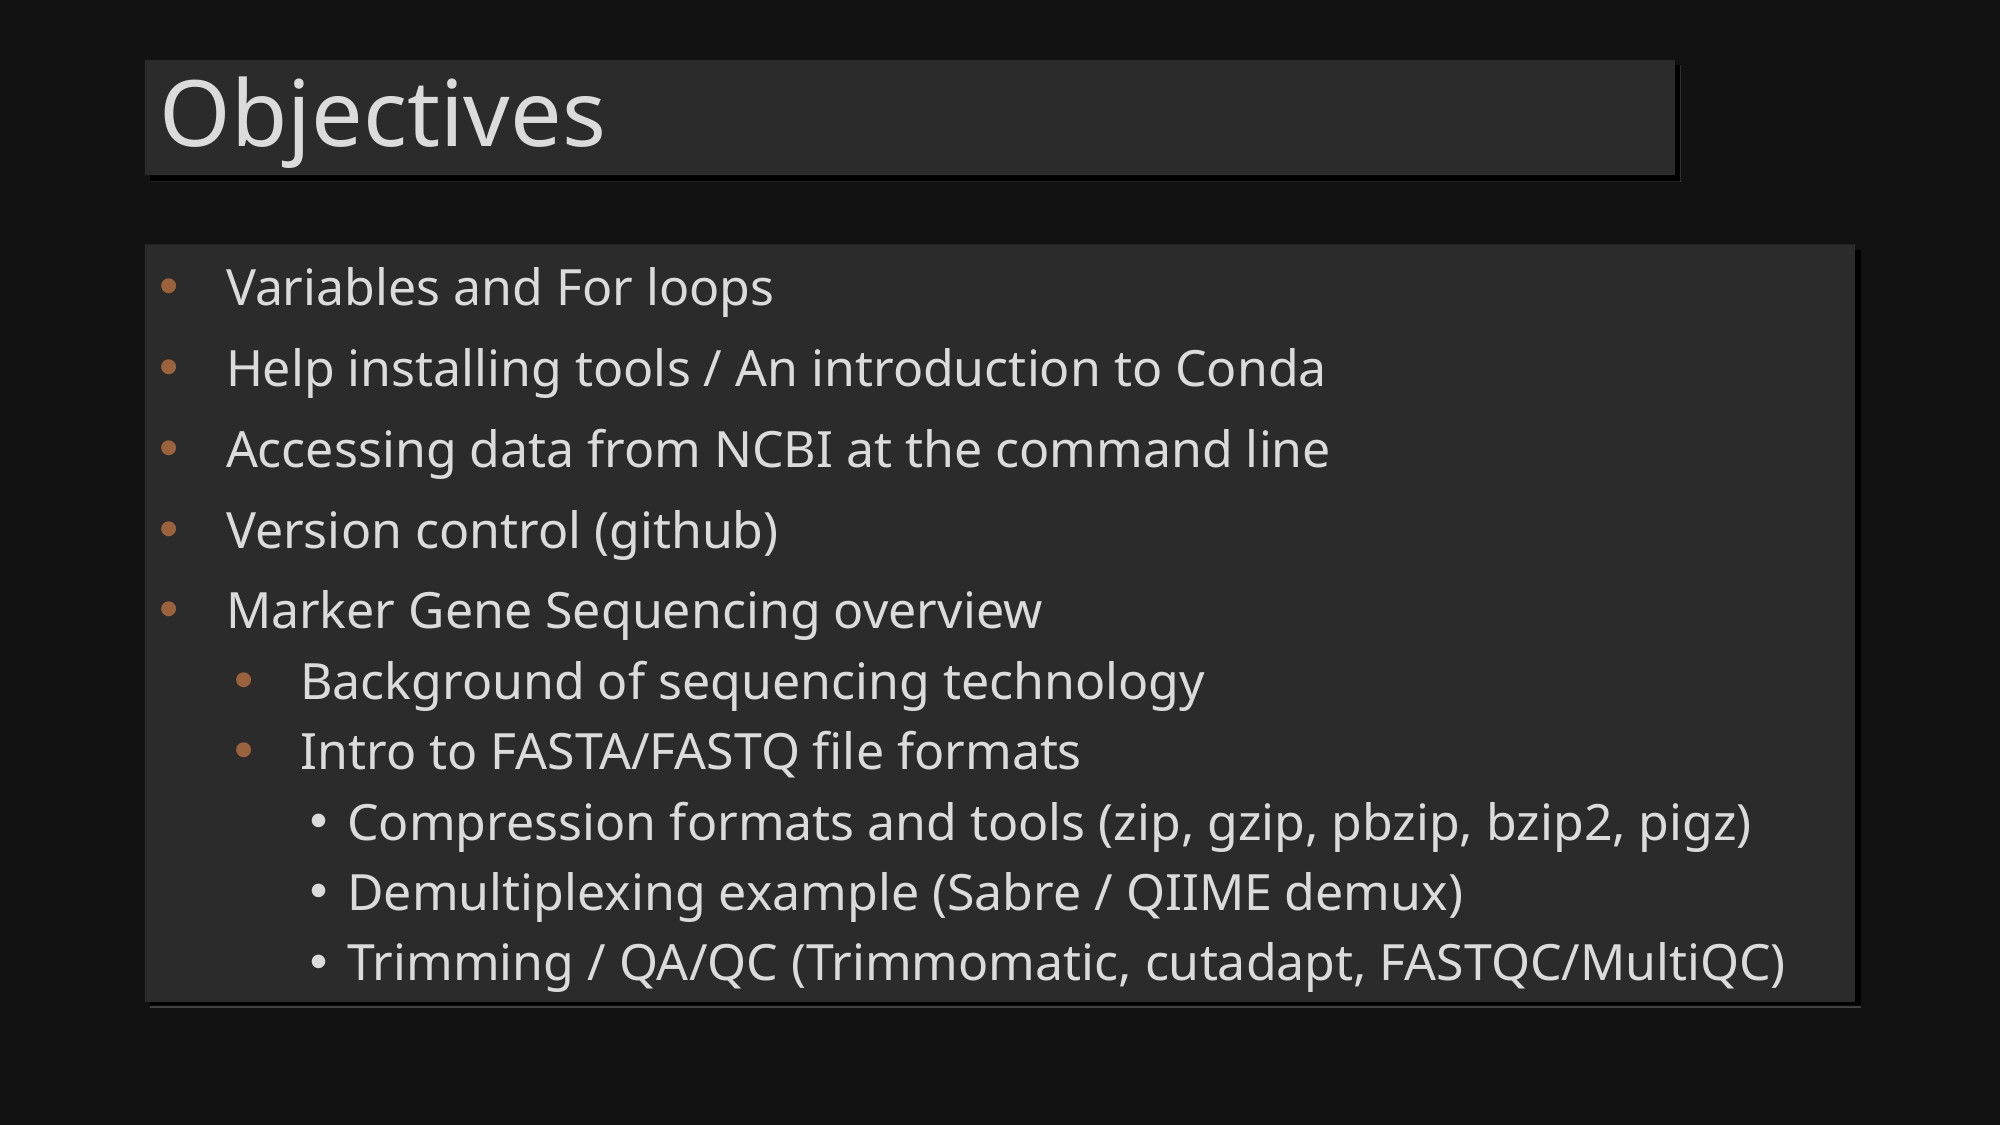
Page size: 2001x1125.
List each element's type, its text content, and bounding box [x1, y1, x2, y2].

title Objectives [144, 60, 1675, 176]
list Variables and For loops Help installing tools / An introduction to Conda Accessing data from NCBI at the command line Version control (github) Marker Gene Sequencing overview Background of sequencing technology Intro to FASTA/FASTQ file formats Compression formats and tools (zip, gzip, pbzip, bzip2, pigz) Demultiplexing example (Sabre / QIIME demux) Trimming / QA/QC (Trimmomatic, cutadapt, FASTQC/MultiQC) [144, 244, 1855, 1002]
